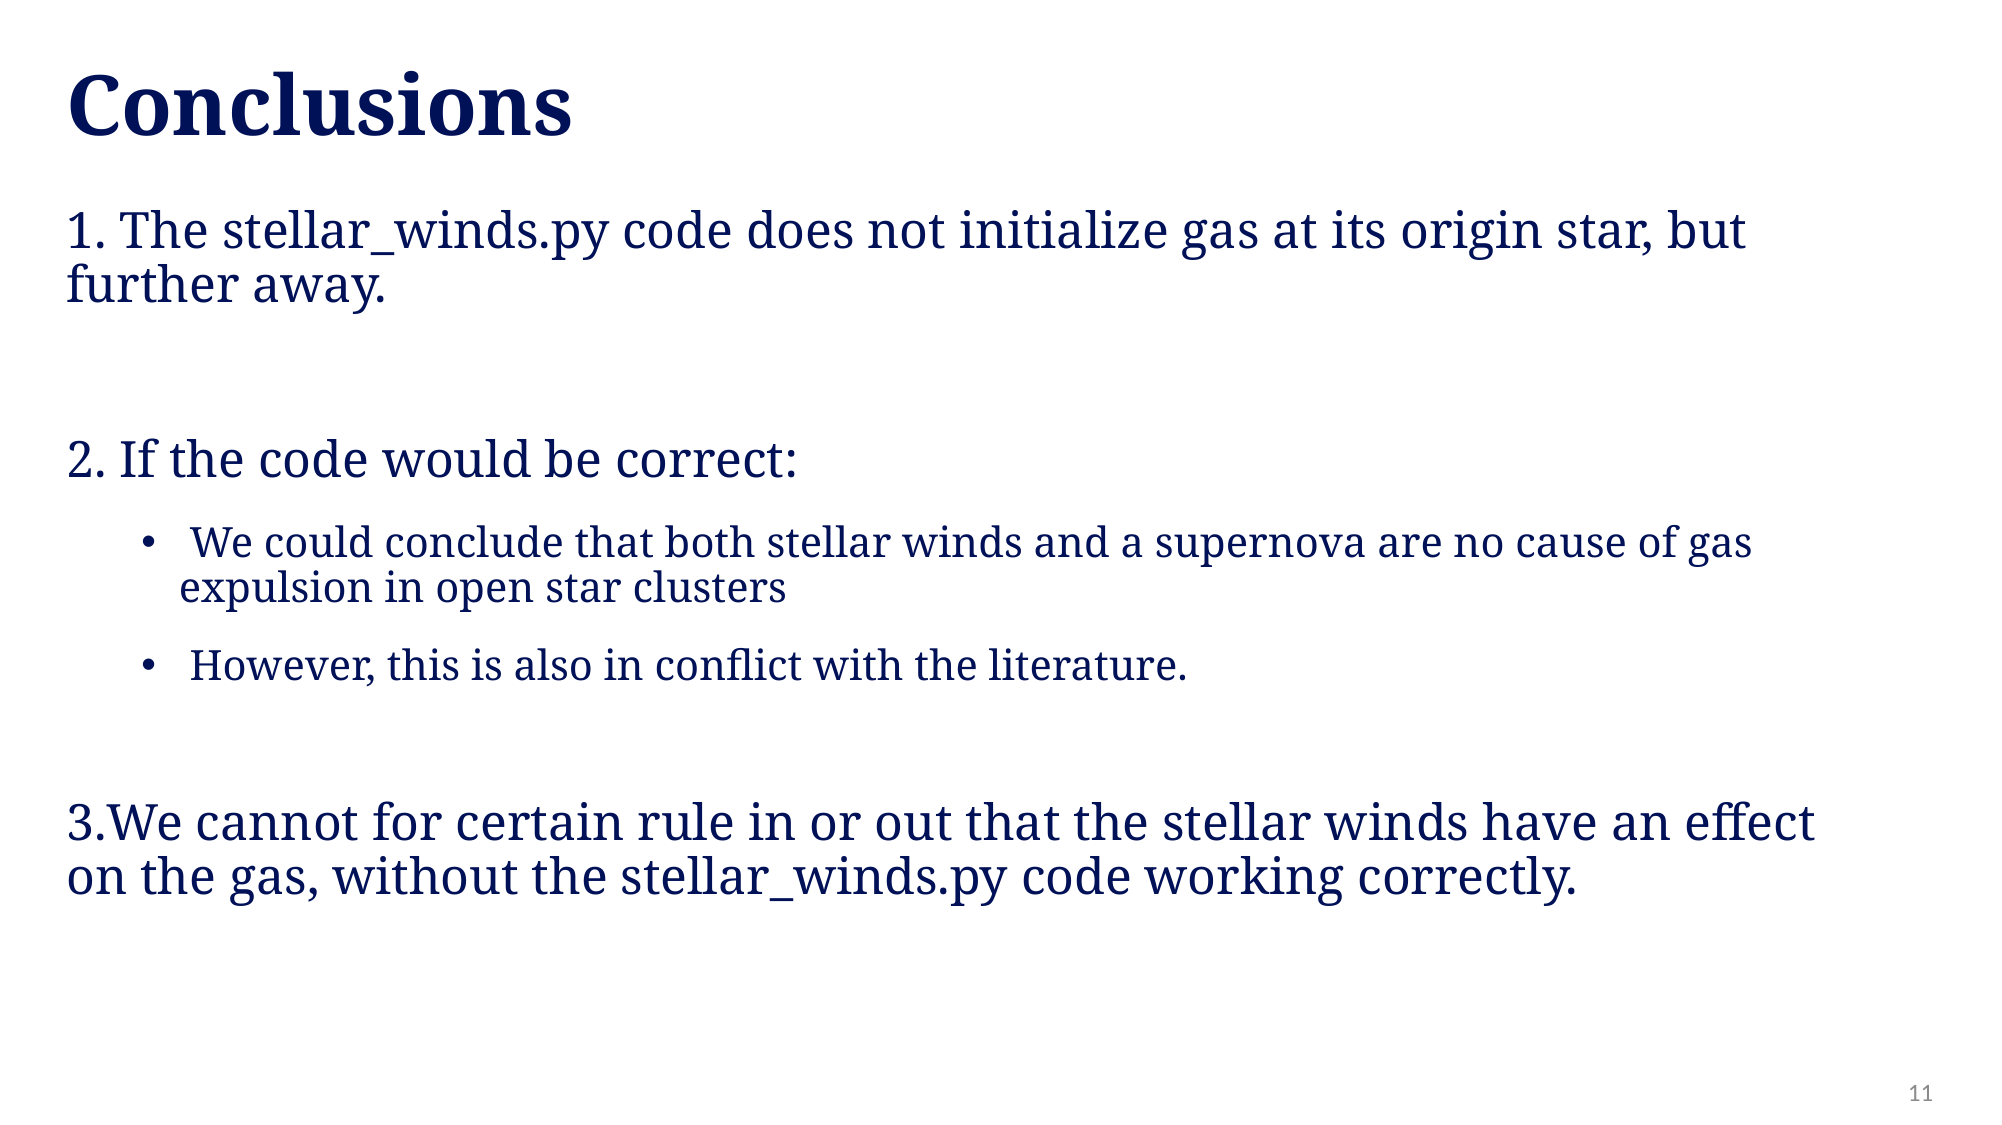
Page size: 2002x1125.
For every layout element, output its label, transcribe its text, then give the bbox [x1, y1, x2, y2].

slide_number 11 [1498, 1061, 1949, 1122]
list The stellar_winds.py code does not initialize gas at its origin star, but further away. If the code would be correct: We could conclude that both stellar winds and a supernova are no cause of gas expulsion in open star clusters However, this is also in conflict with the literature. We cannot for certain rule in or out that the stellar winds have an effect on the gas, without the stellar_winds.py code working correctly. [66, 205, 1866, 993]
title Conclusions [66, 66, 1935, 138]
